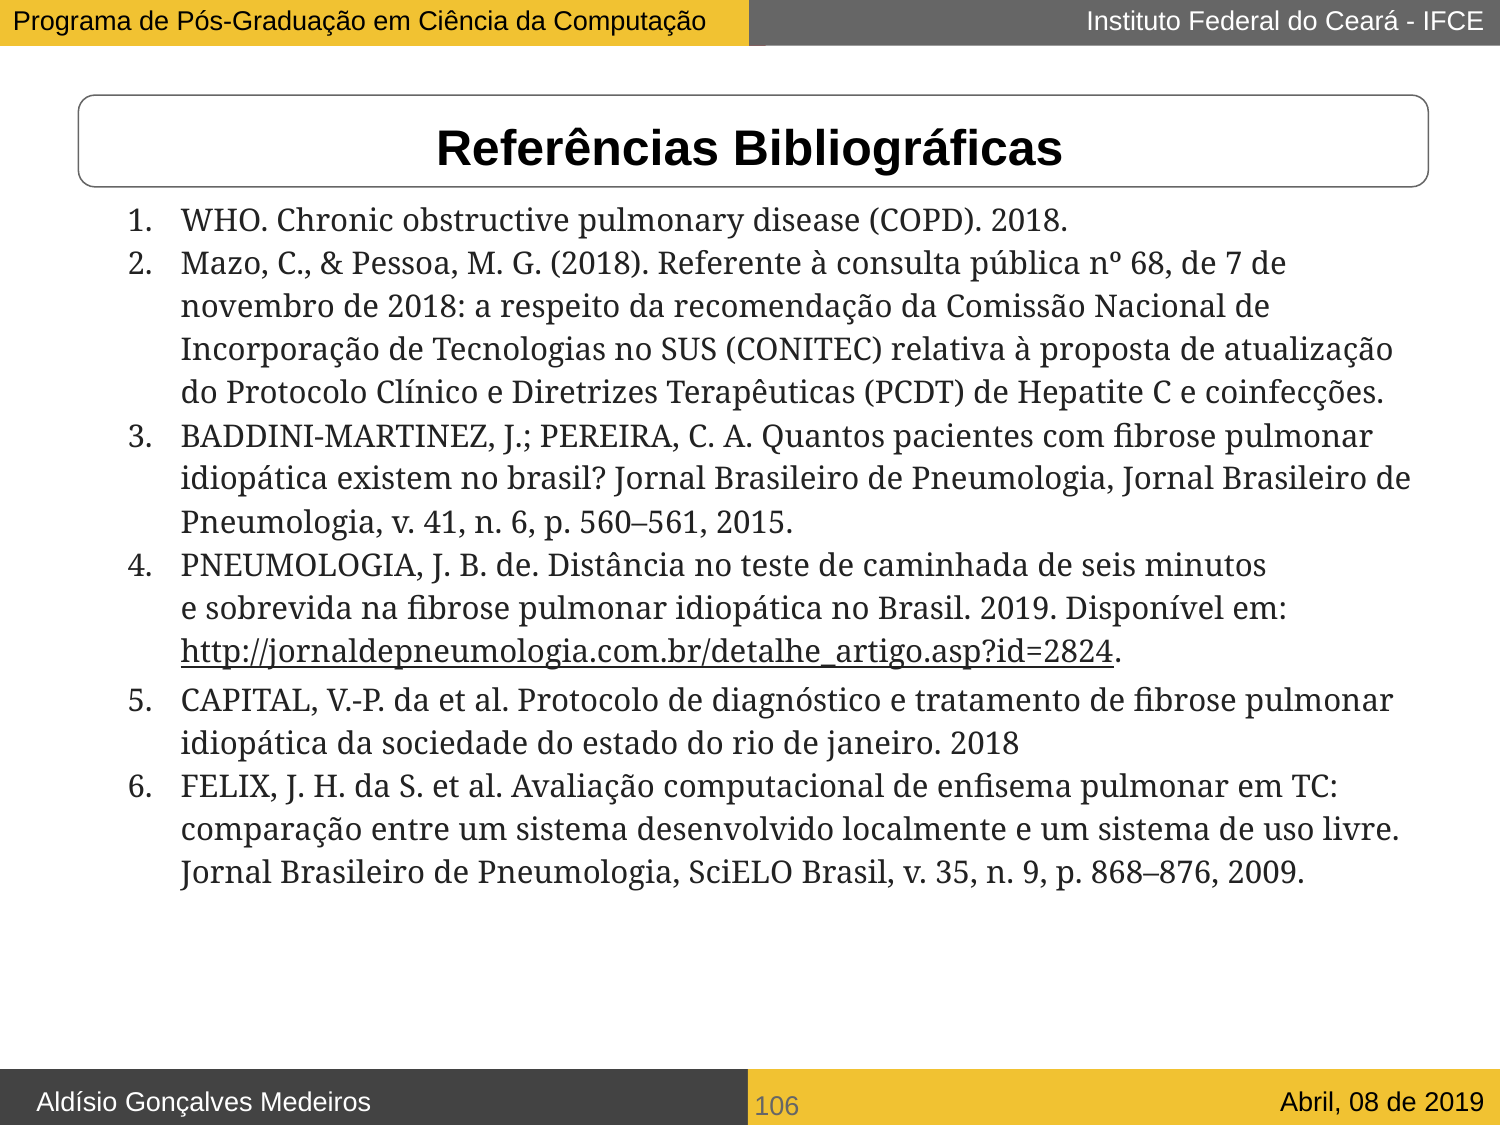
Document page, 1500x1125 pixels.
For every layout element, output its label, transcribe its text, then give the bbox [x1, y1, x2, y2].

slide_number ‹#› [731, 1061, 822, 1125]
title Referências Bibliográficas [257, 99, 1243, 192]
list WHO. Chronic obstructive pulmonary disease (COPD). 2018. Mazo, C., & Pessoa, M. G. (2018). Referente à consulta pública nº 68, de 7 de novembro de 2018: a respeito da recomendação da Comissão Nacional de Incorporação de Tecnologias no SUS (CONITEC) relativa à proposta de atualização do Protocolo Clínico e Diretrizes Terapêuticas (PCDT) de Hepatite C e coinfecções. BADDINI-MARTINEZ, J.; PEREIRA, C. A. Quantos pacientes com fibrose pulmonar idiopática existem no brasil? Jornal Brasileiro de Pneumologia, Jornal Brasileiro de Pneumologia, v. 41, n. 6, p. 560–561, 2015. PNEUMOLOGIA, J. B. de. Distância no teste de caminhada de seis minutos e sobrevida na fibrose pulmonar idiopática no Brasil. 2019. Disponível em: http://jornaldepneumologia.com.br/detalhe_artigo.asp?id=2824. CAPITAL, V.-P. da et al. Protocolo de diagnóstico e tratamento de fibrose pulmonar idiopática da sociedade do estado do rio de janeiro. 2018 FELIX, J. H. da S. et al. Avaliação computacional de enfisema pulmonar em TC: comparação entre um sistema desenvolvido localmente e um sistema de uso livre. Jornal Brasileiro de Pneumologia, SciELO Brasil, v. 35, n. 9, p. 868–876, 2009. [90, 179, 1443, 795]
